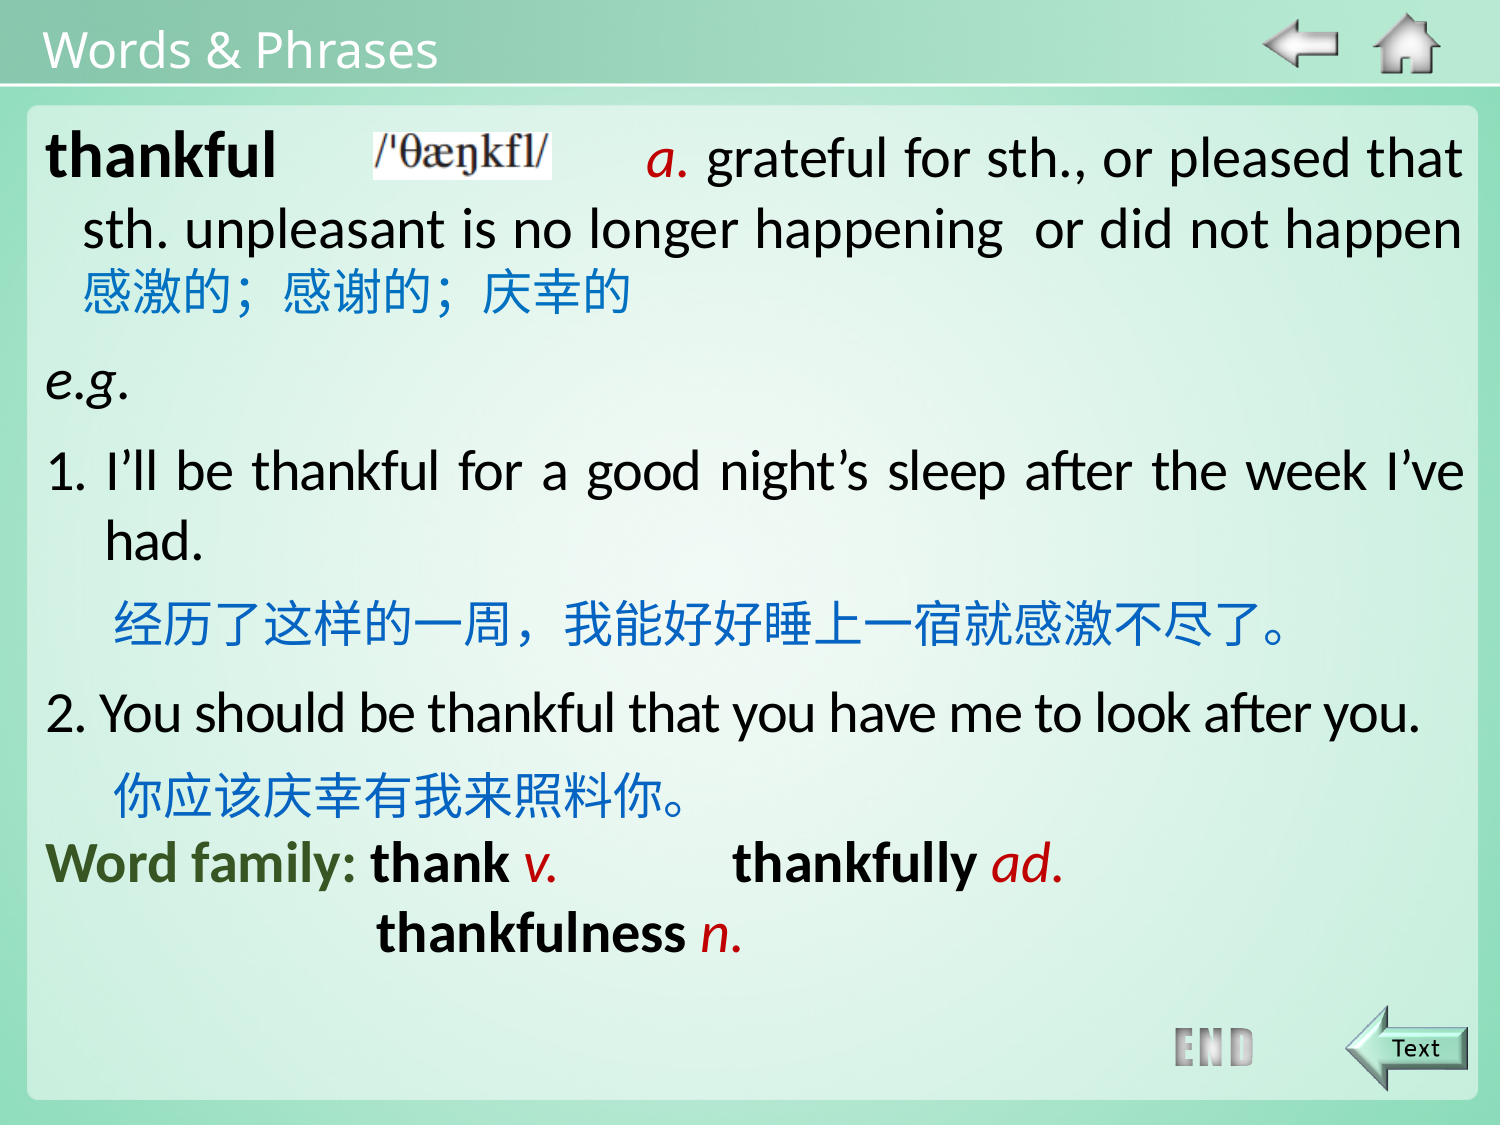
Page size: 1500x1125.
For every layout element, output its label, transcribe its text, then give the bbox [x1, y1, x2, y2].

list thankful a. grateful for sth., or pleased that sth. unpleasant is no longer happening or did not happen 感激的；感谢的；庆幸的 e.g. 1. I’ll be thankful for a good night’s sleep after the week I’ve had. 经历了这样的一周，我能好好睡上一宿就感激不尽了。 2. You should be thankful that you have me to look after you. 你应该庆幸有我来照料你。 Word family: thank v. thankfully ad. thankfulness n. [29, 102, 1480, 1099]
picture [0, 0, 1500, 1125]
text_box Words & Phrases [27, 11, 582, 87]
